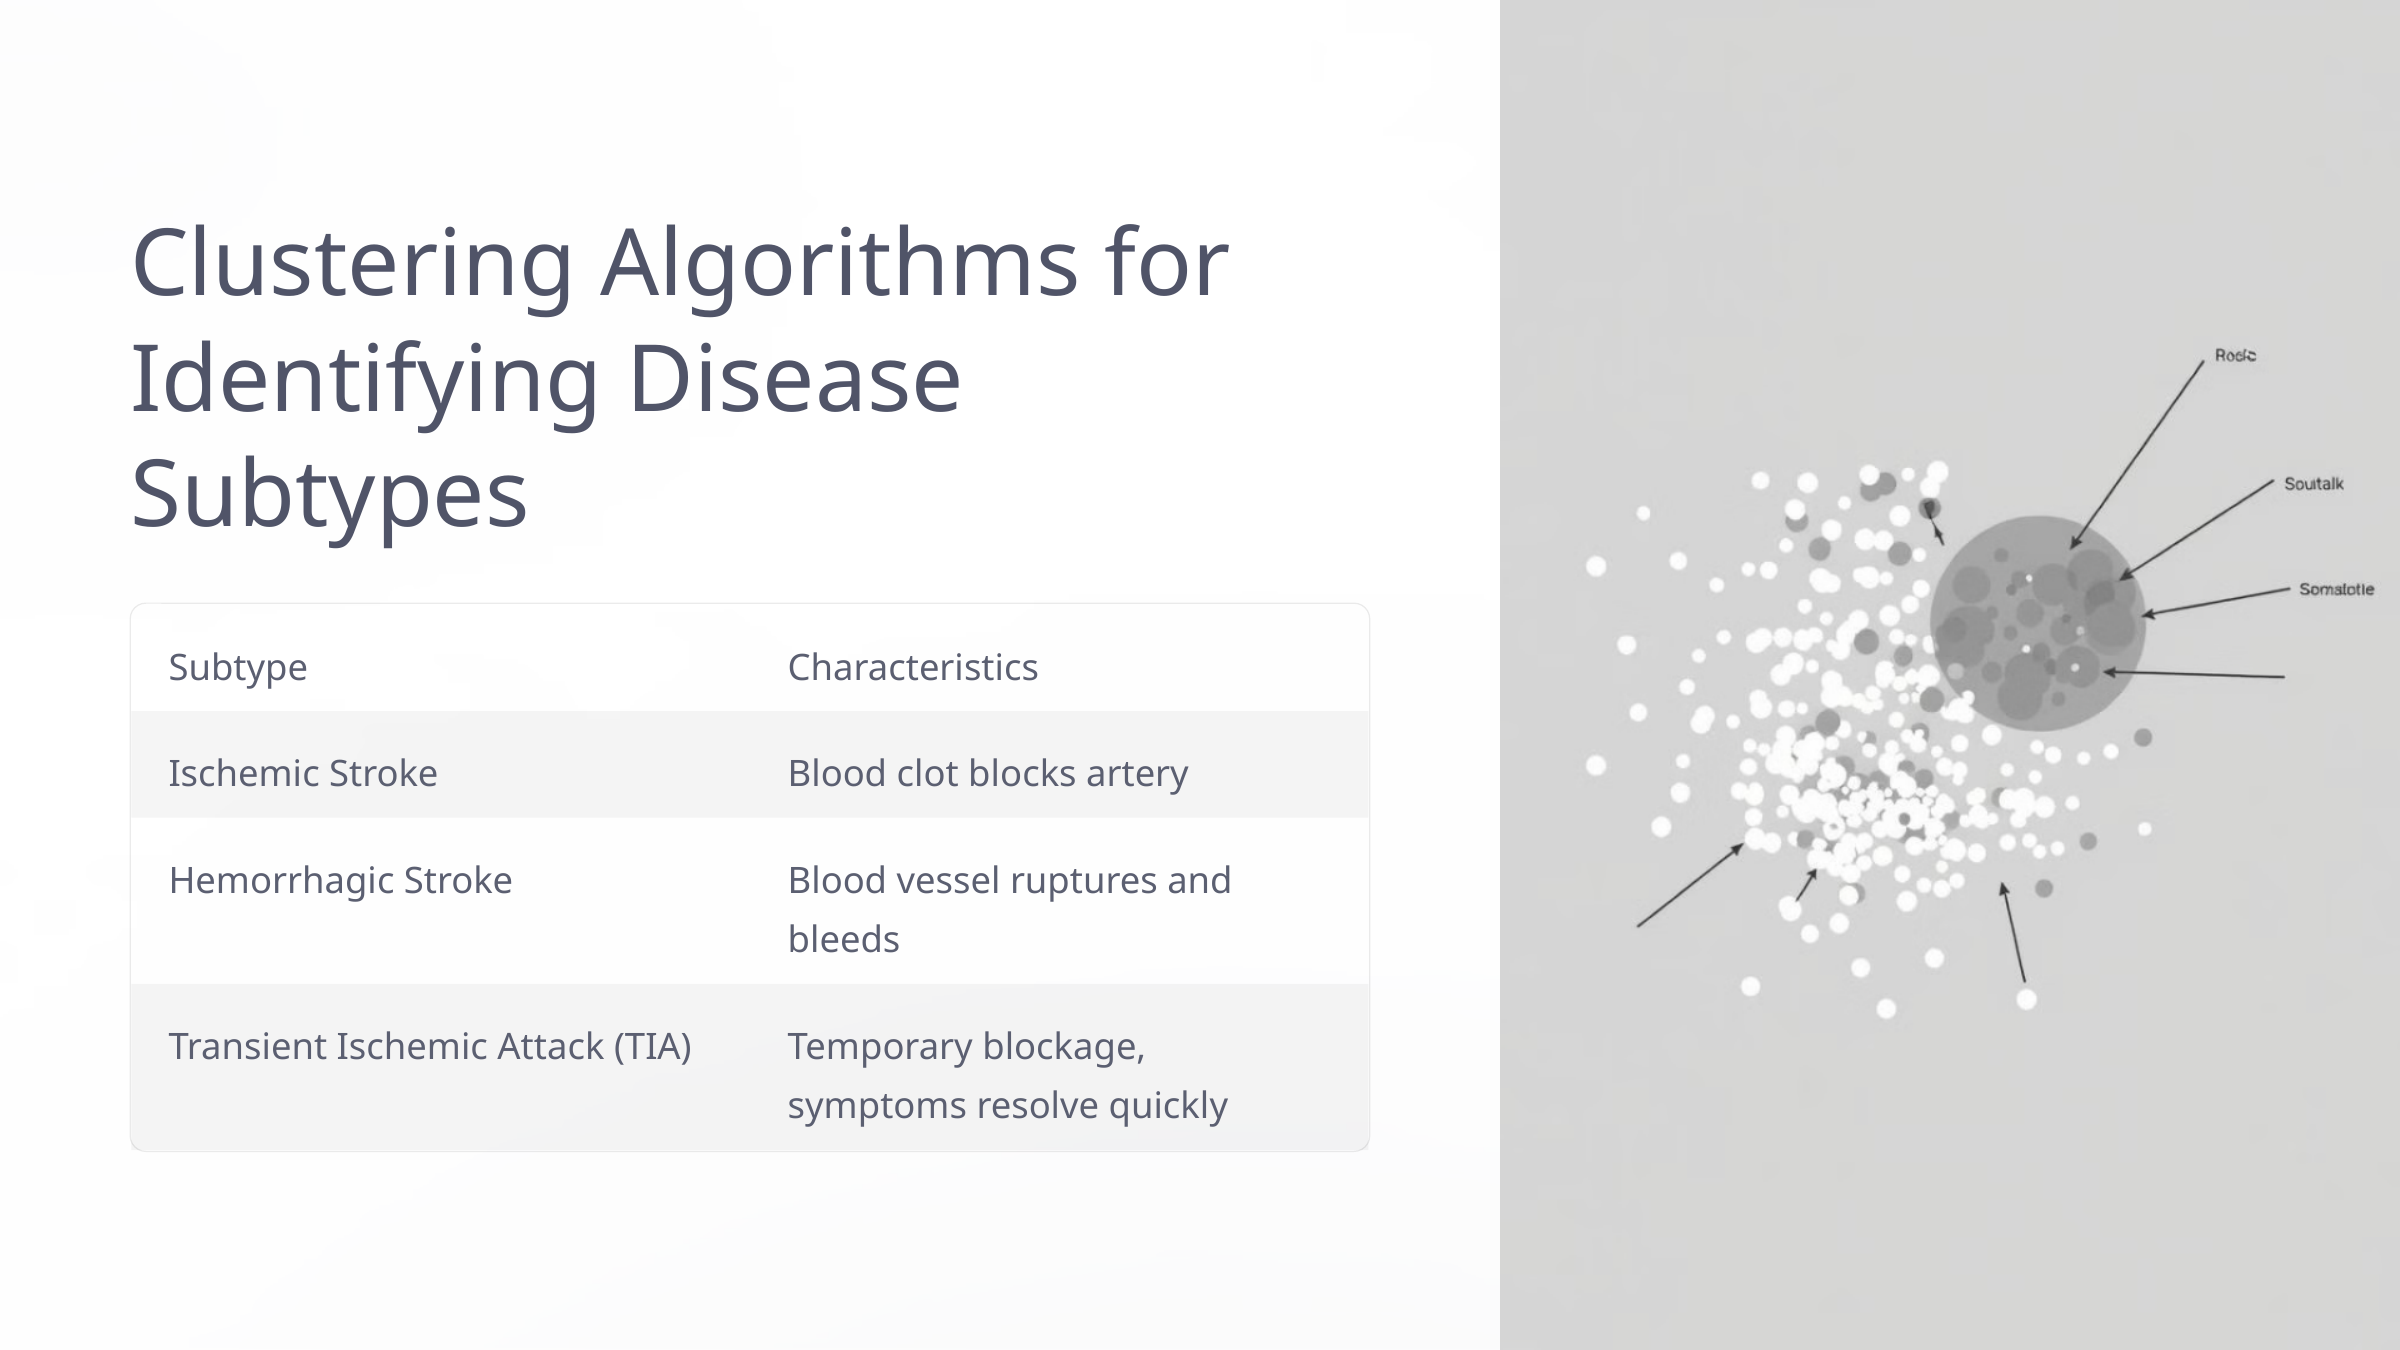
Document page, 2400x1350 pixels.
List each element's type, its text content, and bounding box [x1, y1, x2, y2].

text_box [131, 983, 1369, 1151]
text_box Blood vessel ruptures and bleeds [787, 841, 1332, 961]
text_box Hemorrhagic Stroke [168, 841, 712, 901]
text_box Ischemic Stroke [168, 734, 712, 795]
text_box Subtype [168, 627, 712, 688]
picture [1499, 0, 2400, 1350]
text_box Clustering Algorithms for Identifying Disease Subtypes [130, 198, 1370, 548]
text_box Characteristics [787, 627, 1332, 688]
text_box [131, 711, 1369, 817]
text_box [131, 817, 1369, 983]
text_box Temporary blockage, symptoms resolve quickly [787, 1007, 1332, 1127]
text_box Blood clot blocks artery [787, 734, 1332, 795]
text_box Transient Ischemic Attack (TIA) [168, 1007, 712, 1127]
text_box [131, 604, 1369, 711]
